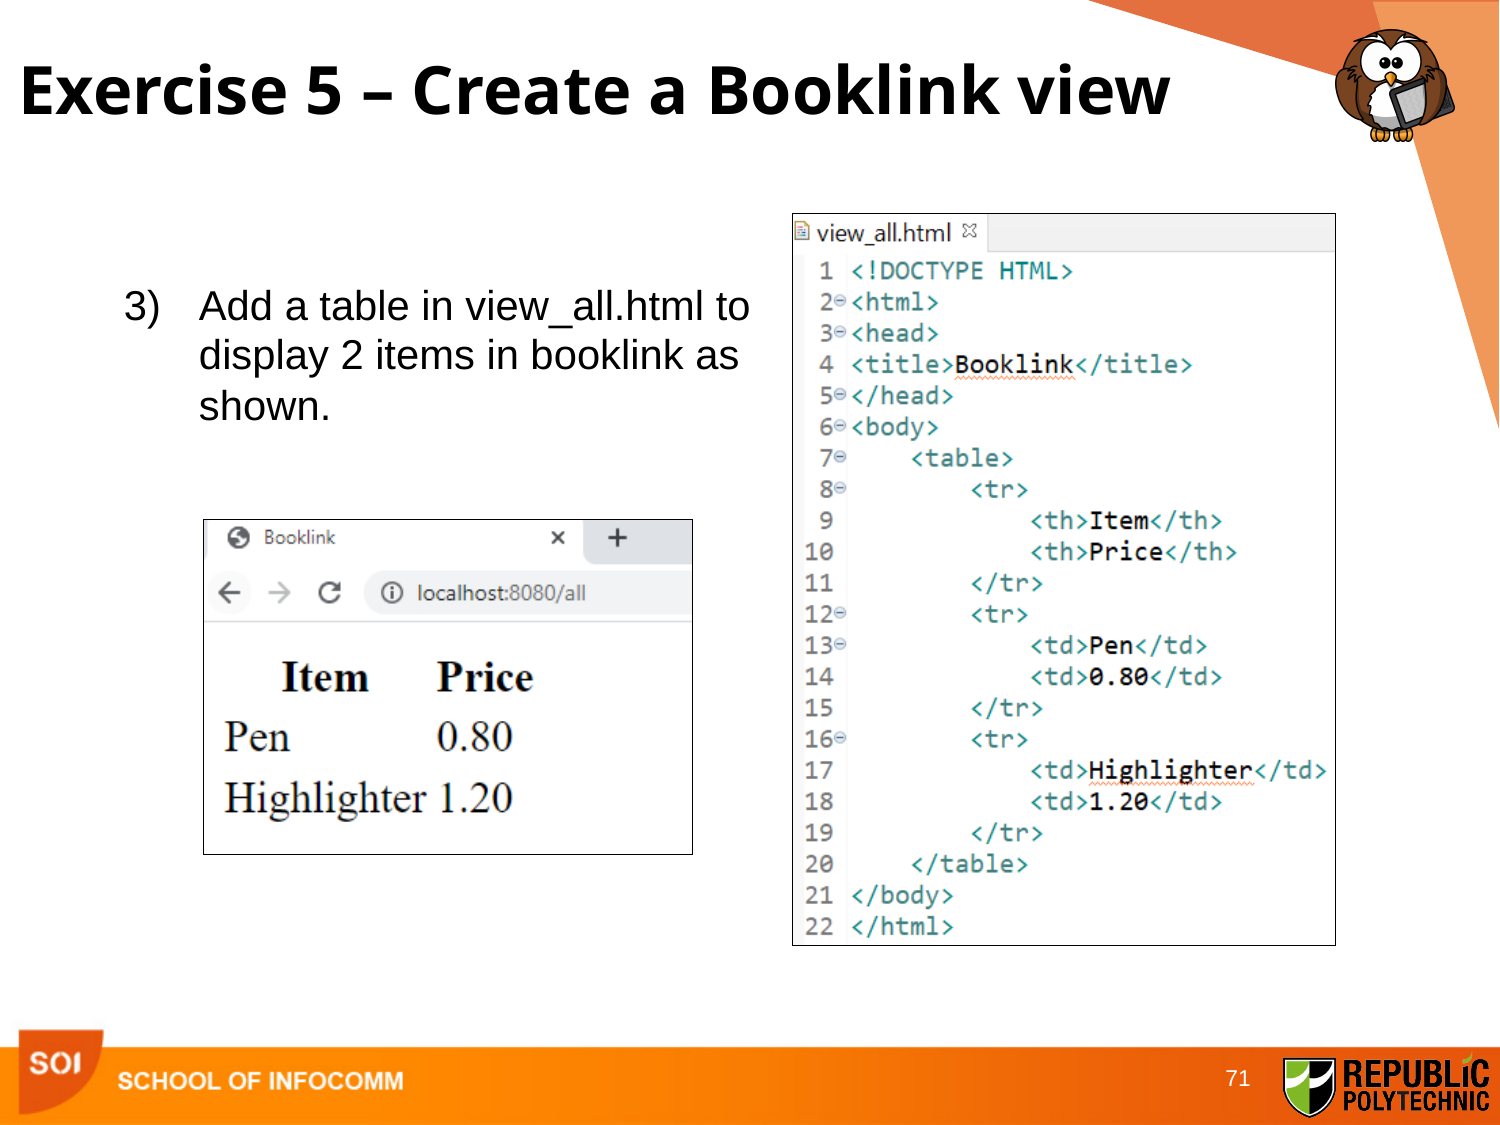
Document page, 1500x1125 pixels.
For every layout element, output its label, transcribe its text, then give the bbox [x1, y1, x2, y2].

list Add a table in view_all.html to display 2 items in booklink as shown. [109, 270, 786, 888]
picture [0, 0, 1500, 1125]
slide_number 71 [1210, 1056, 1500, 1117]
text_box Exercise 5 – Create a Booklink view [3, 40, 1386, 219]
